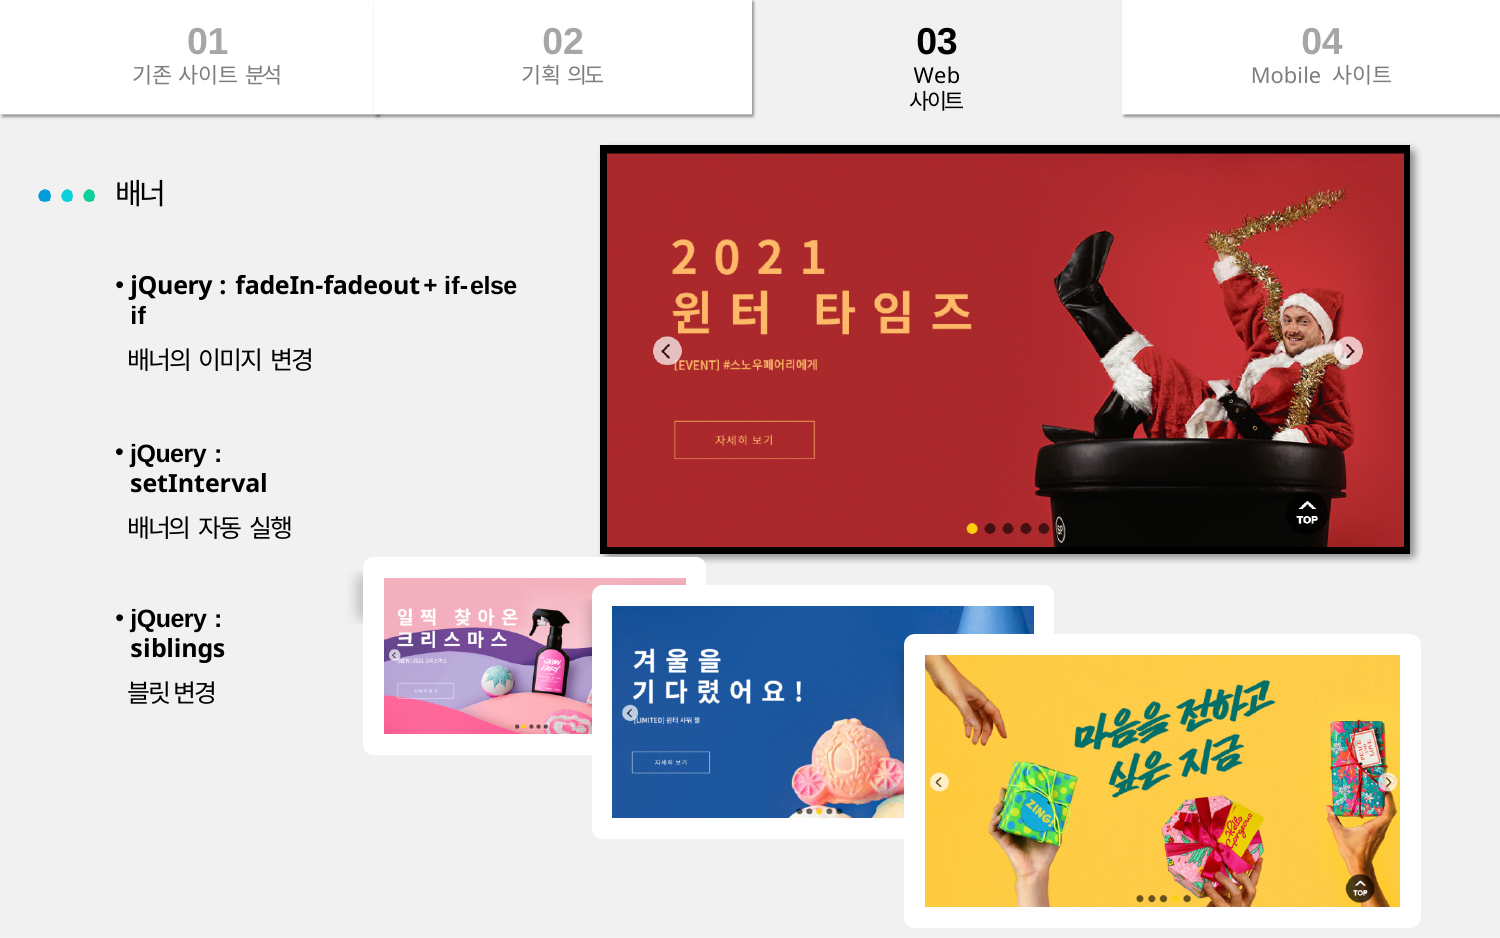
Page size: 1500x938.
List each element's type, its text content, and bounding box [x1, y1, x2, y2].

picture [606, 151, 1405, 548]
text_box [370, 0, 759, 121]
text_box jQuery : siblings 블릿 변경 [113, 585, 320, 708]
picture [383, 577, 1401, 908]
picture [82, 189, 95, 202]
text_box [0, 0, 368, 121]
text_box 배너 jQuery : fadeIn-fadeout + if-else if 배너의 이미지 변경 [113, 173, 528, 375]
picture [60, 189, 73, 202]
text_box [1118, 0, 1500, 121]
text_box jQuery : setInterval 배너의 자동 실행 [113, 420, 355, 543]
text_box 03 Web 사이트 [880, 16, 994, 114]
